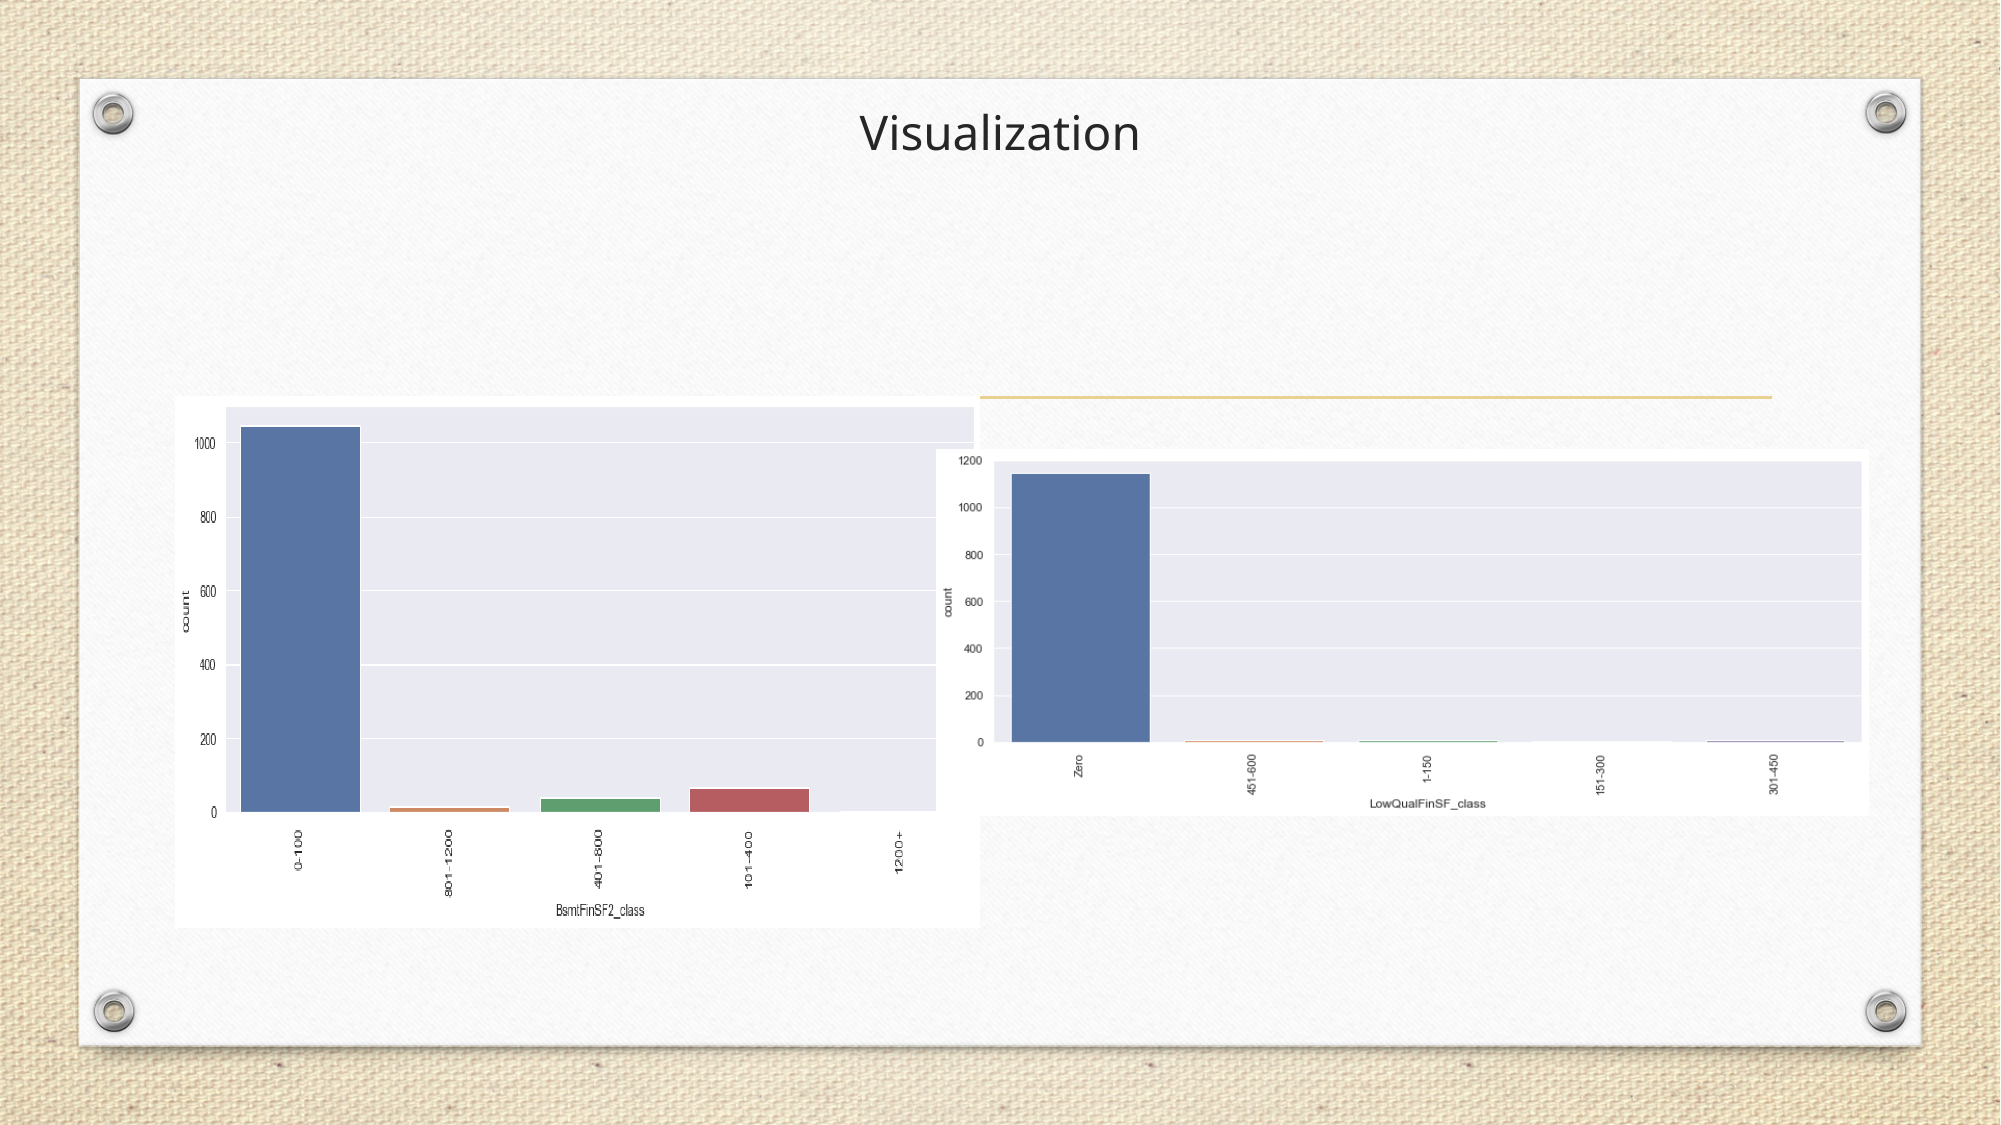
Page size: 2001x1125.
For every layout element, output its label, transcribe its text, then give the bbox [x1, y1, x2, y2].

text_box [175, 311, 1826, 449]
title Visualization [175, 95, 1826, 168]
text_box [175, 817, 1826, 1013]
picture [0, 0, 2001, 1125]
